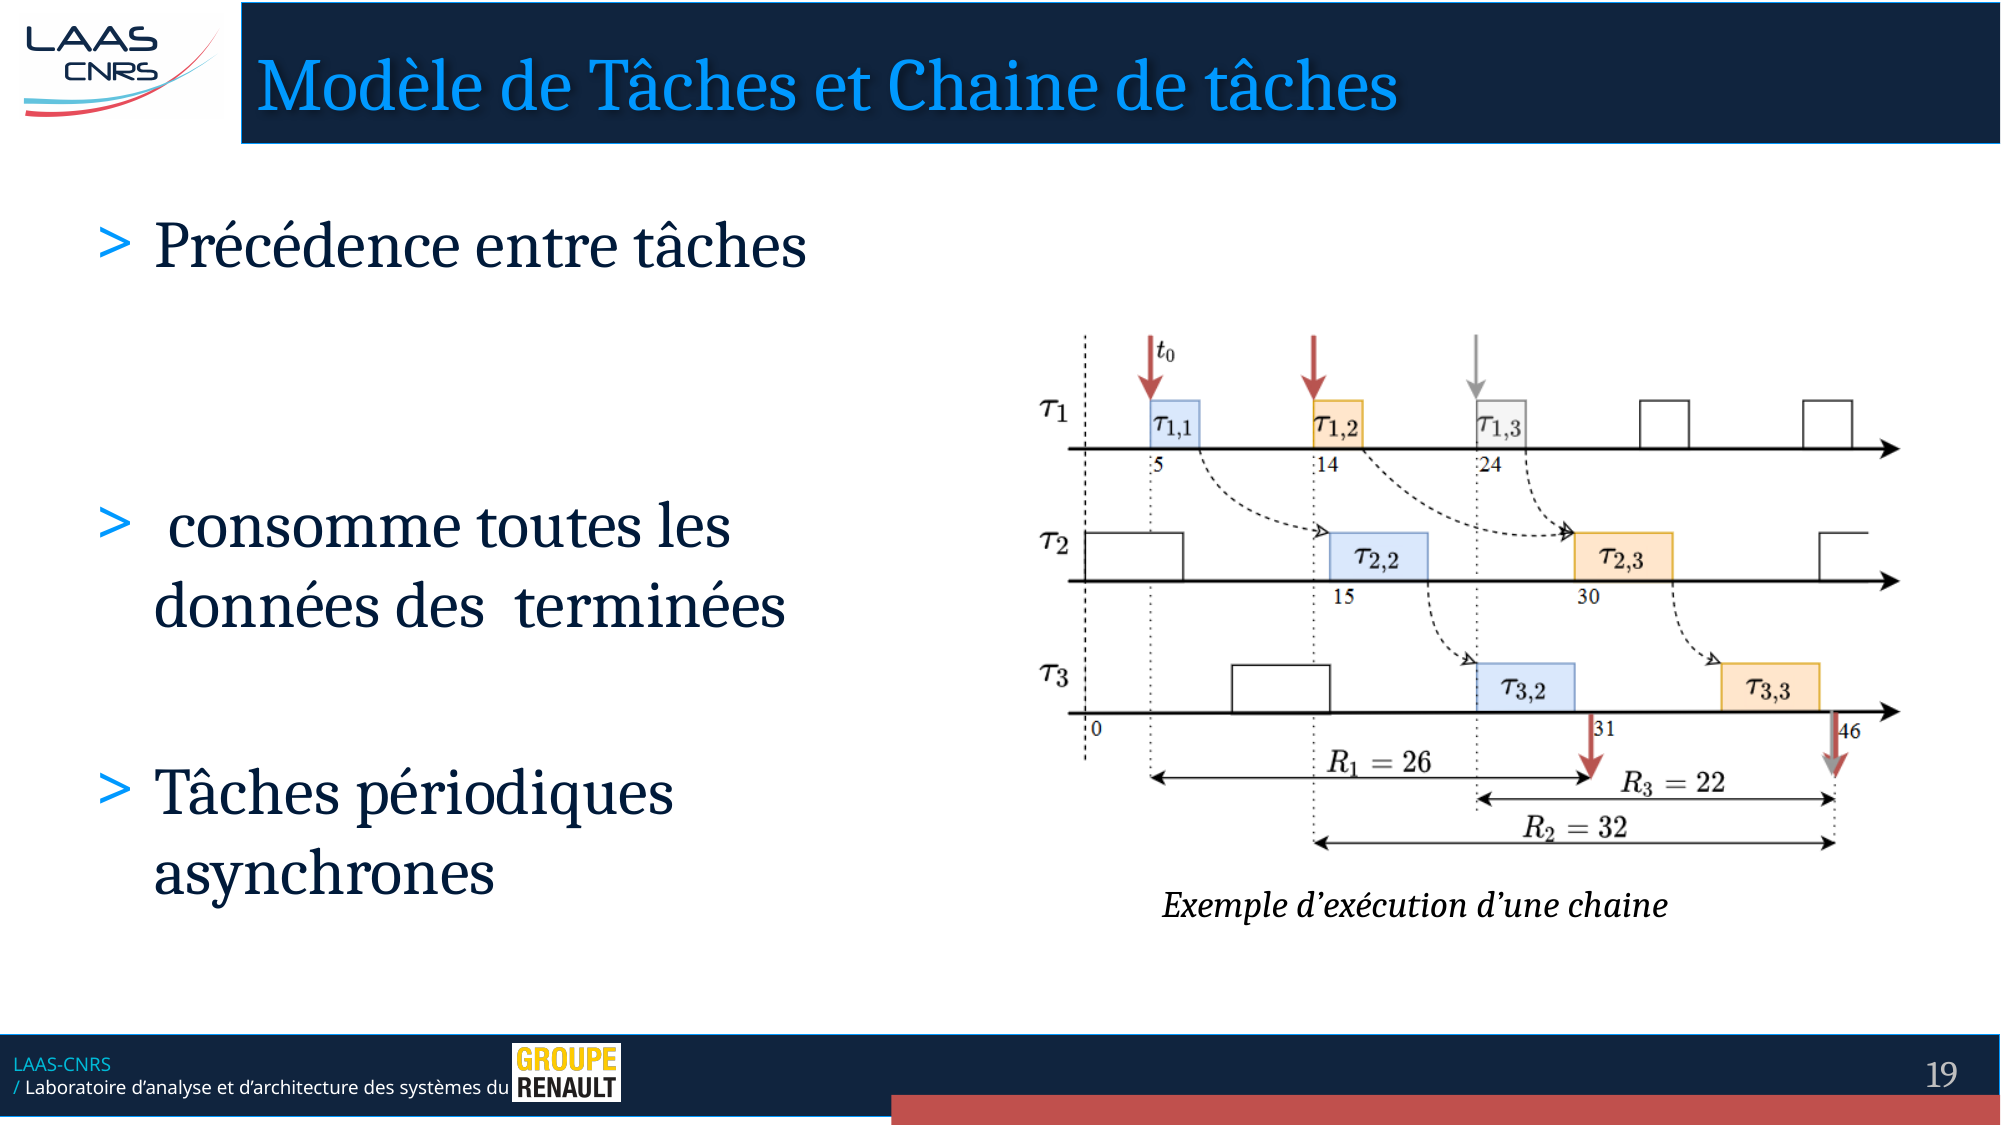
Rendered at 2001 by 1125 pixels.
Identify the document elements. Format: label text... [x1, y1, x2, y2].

title Modèle de Tâches et Chaine de tâches [241, 33, 1634, 127]
picture [517, 1047, 616, 1098]
picture [1009, 306, 1917, 873]
picture [17, 12, 226, 120]
